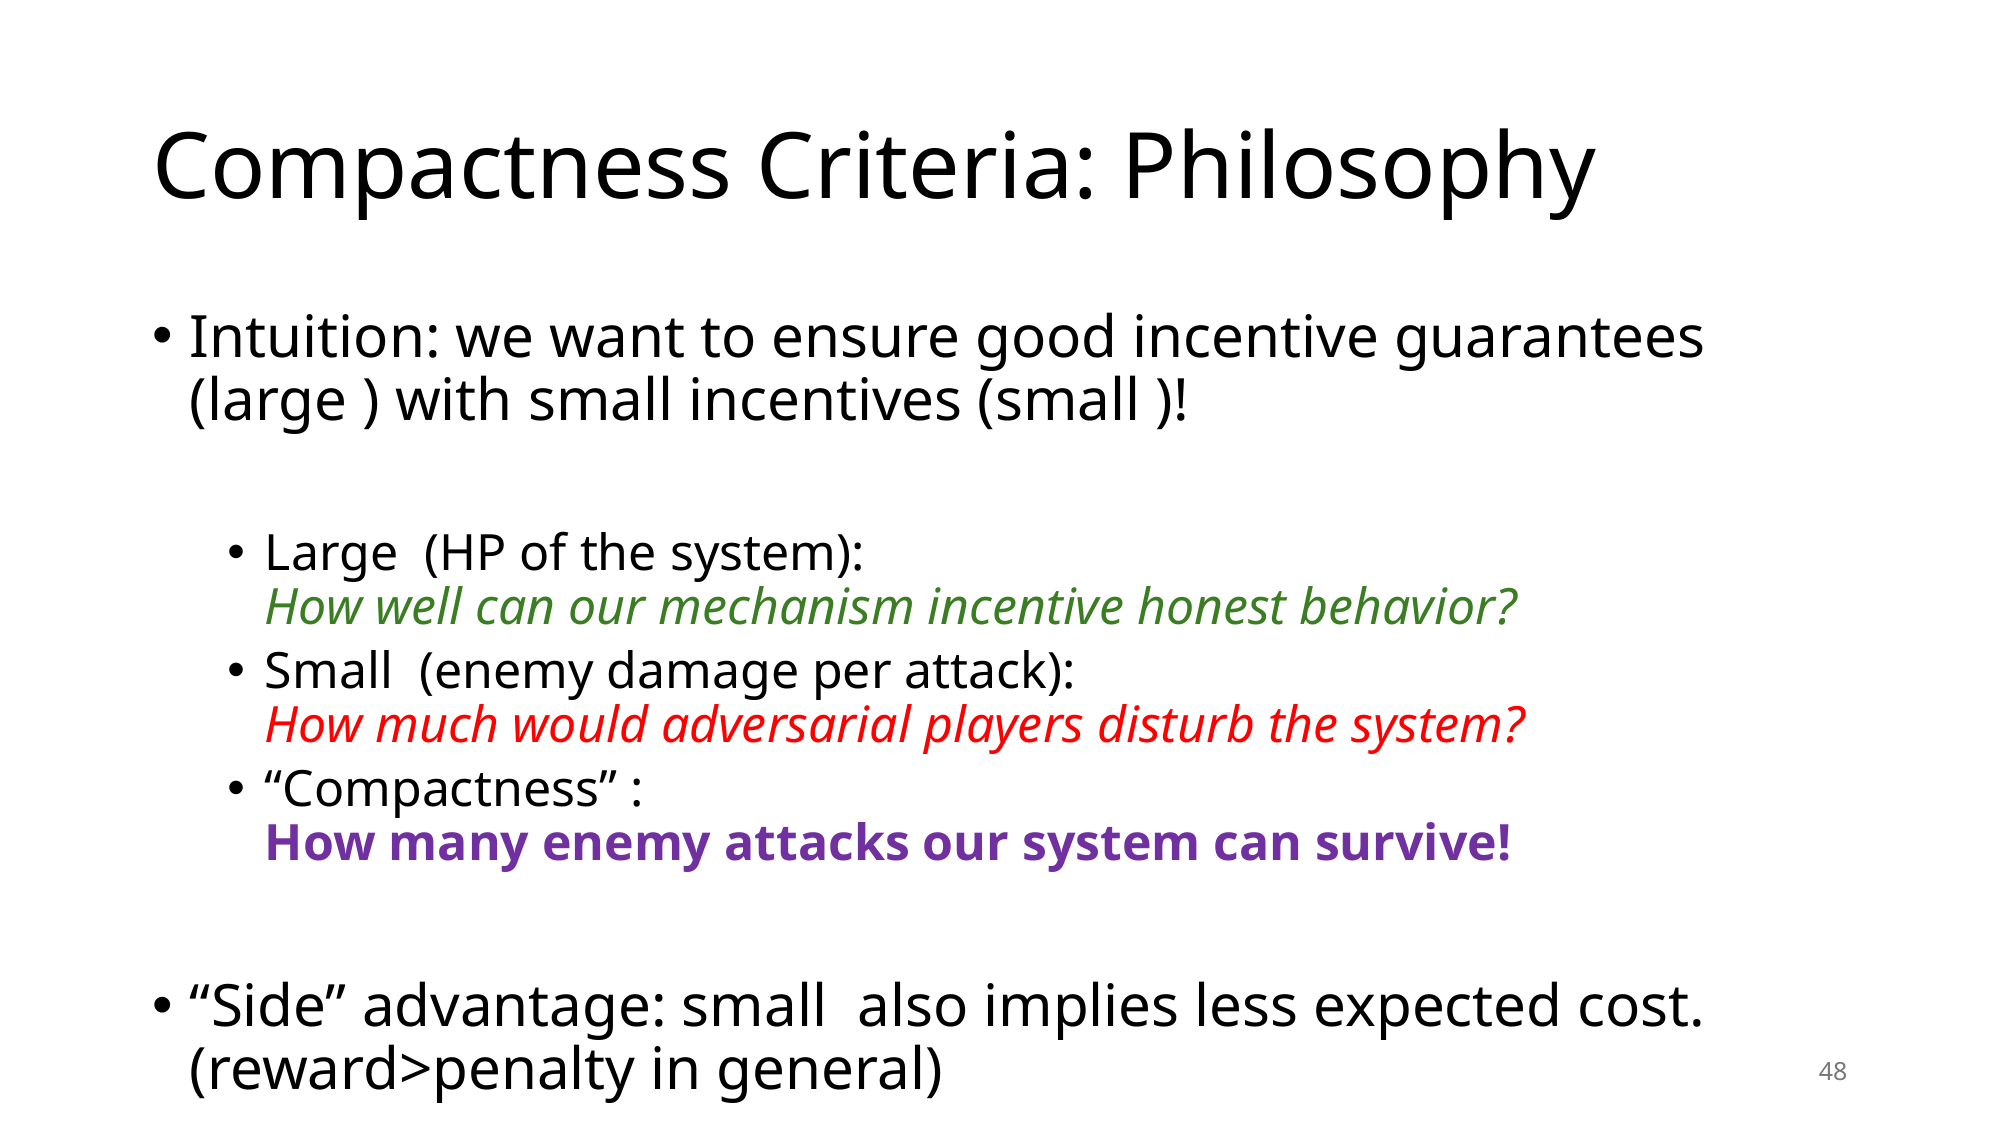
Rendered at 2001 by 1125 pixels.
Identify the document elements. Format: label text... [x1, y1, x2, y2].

title Compactness Criteria: Philosophy [137, 59, 1863, 278]
slide_number 48 [1412, 1042, 1863, 1103]
